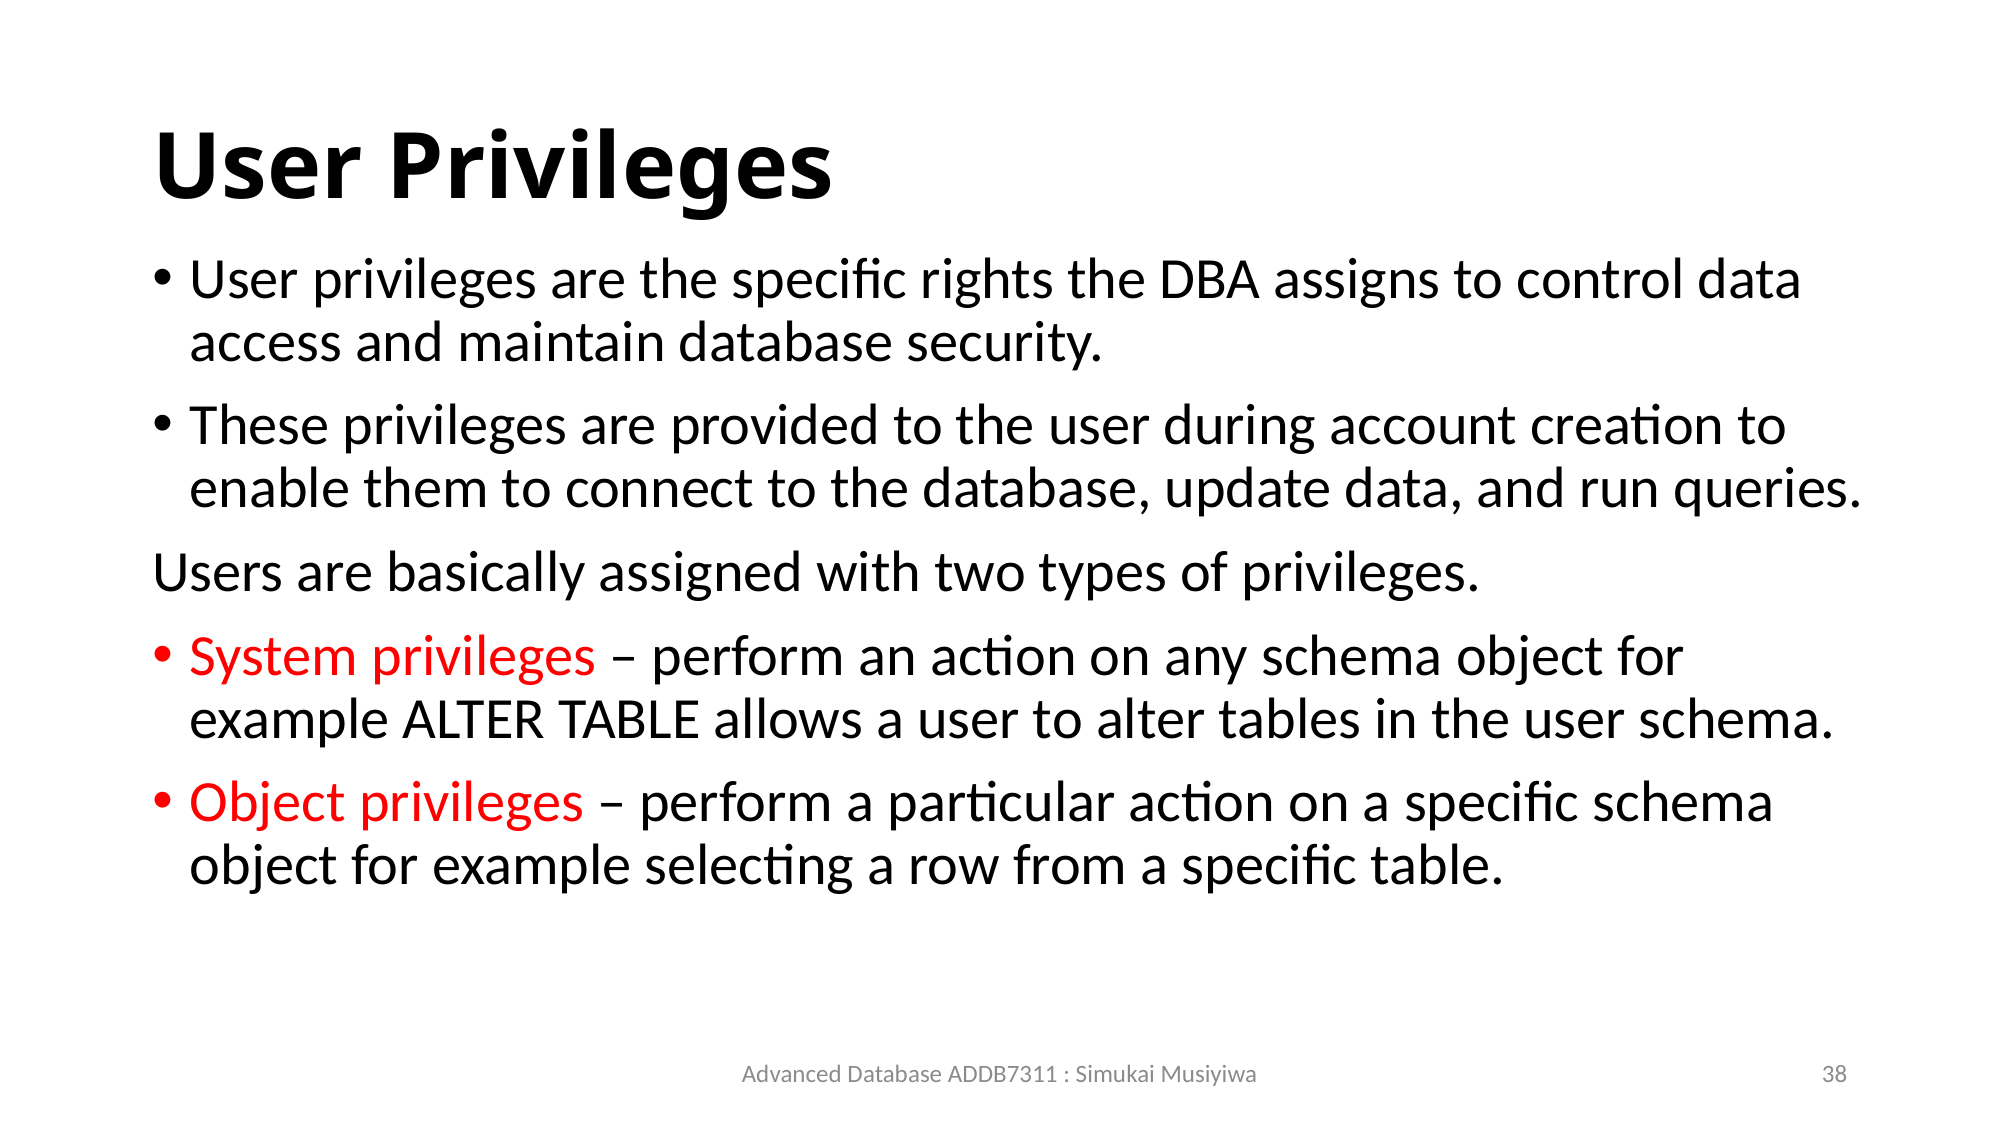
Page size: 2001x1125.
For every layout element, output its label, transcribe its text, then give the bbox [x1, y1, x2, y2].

slide_number 38 [1412, 1042, 1863, 1103]
footer Advanced Database ADDB7311 : Simukai Musiyiwa [662, 1042, 1338, 1103]
list User privileges are the specific rights the DBA assigns to control data access and maintain database security. These privileges are provided to the user during account creation to enable them to connect to the database, update data, and run queries. Users are basically assigned with two types of privileges. System privileges – perform an action on any schema object for example ALTER TABLE allows a user to alter tables in the user schema. Object privileges – perform a particular action on a specific schema object for example selecting a row from a specific table. [137, 240, 1906, 955]
title User Privileges [137, 59, 1863, 240]
